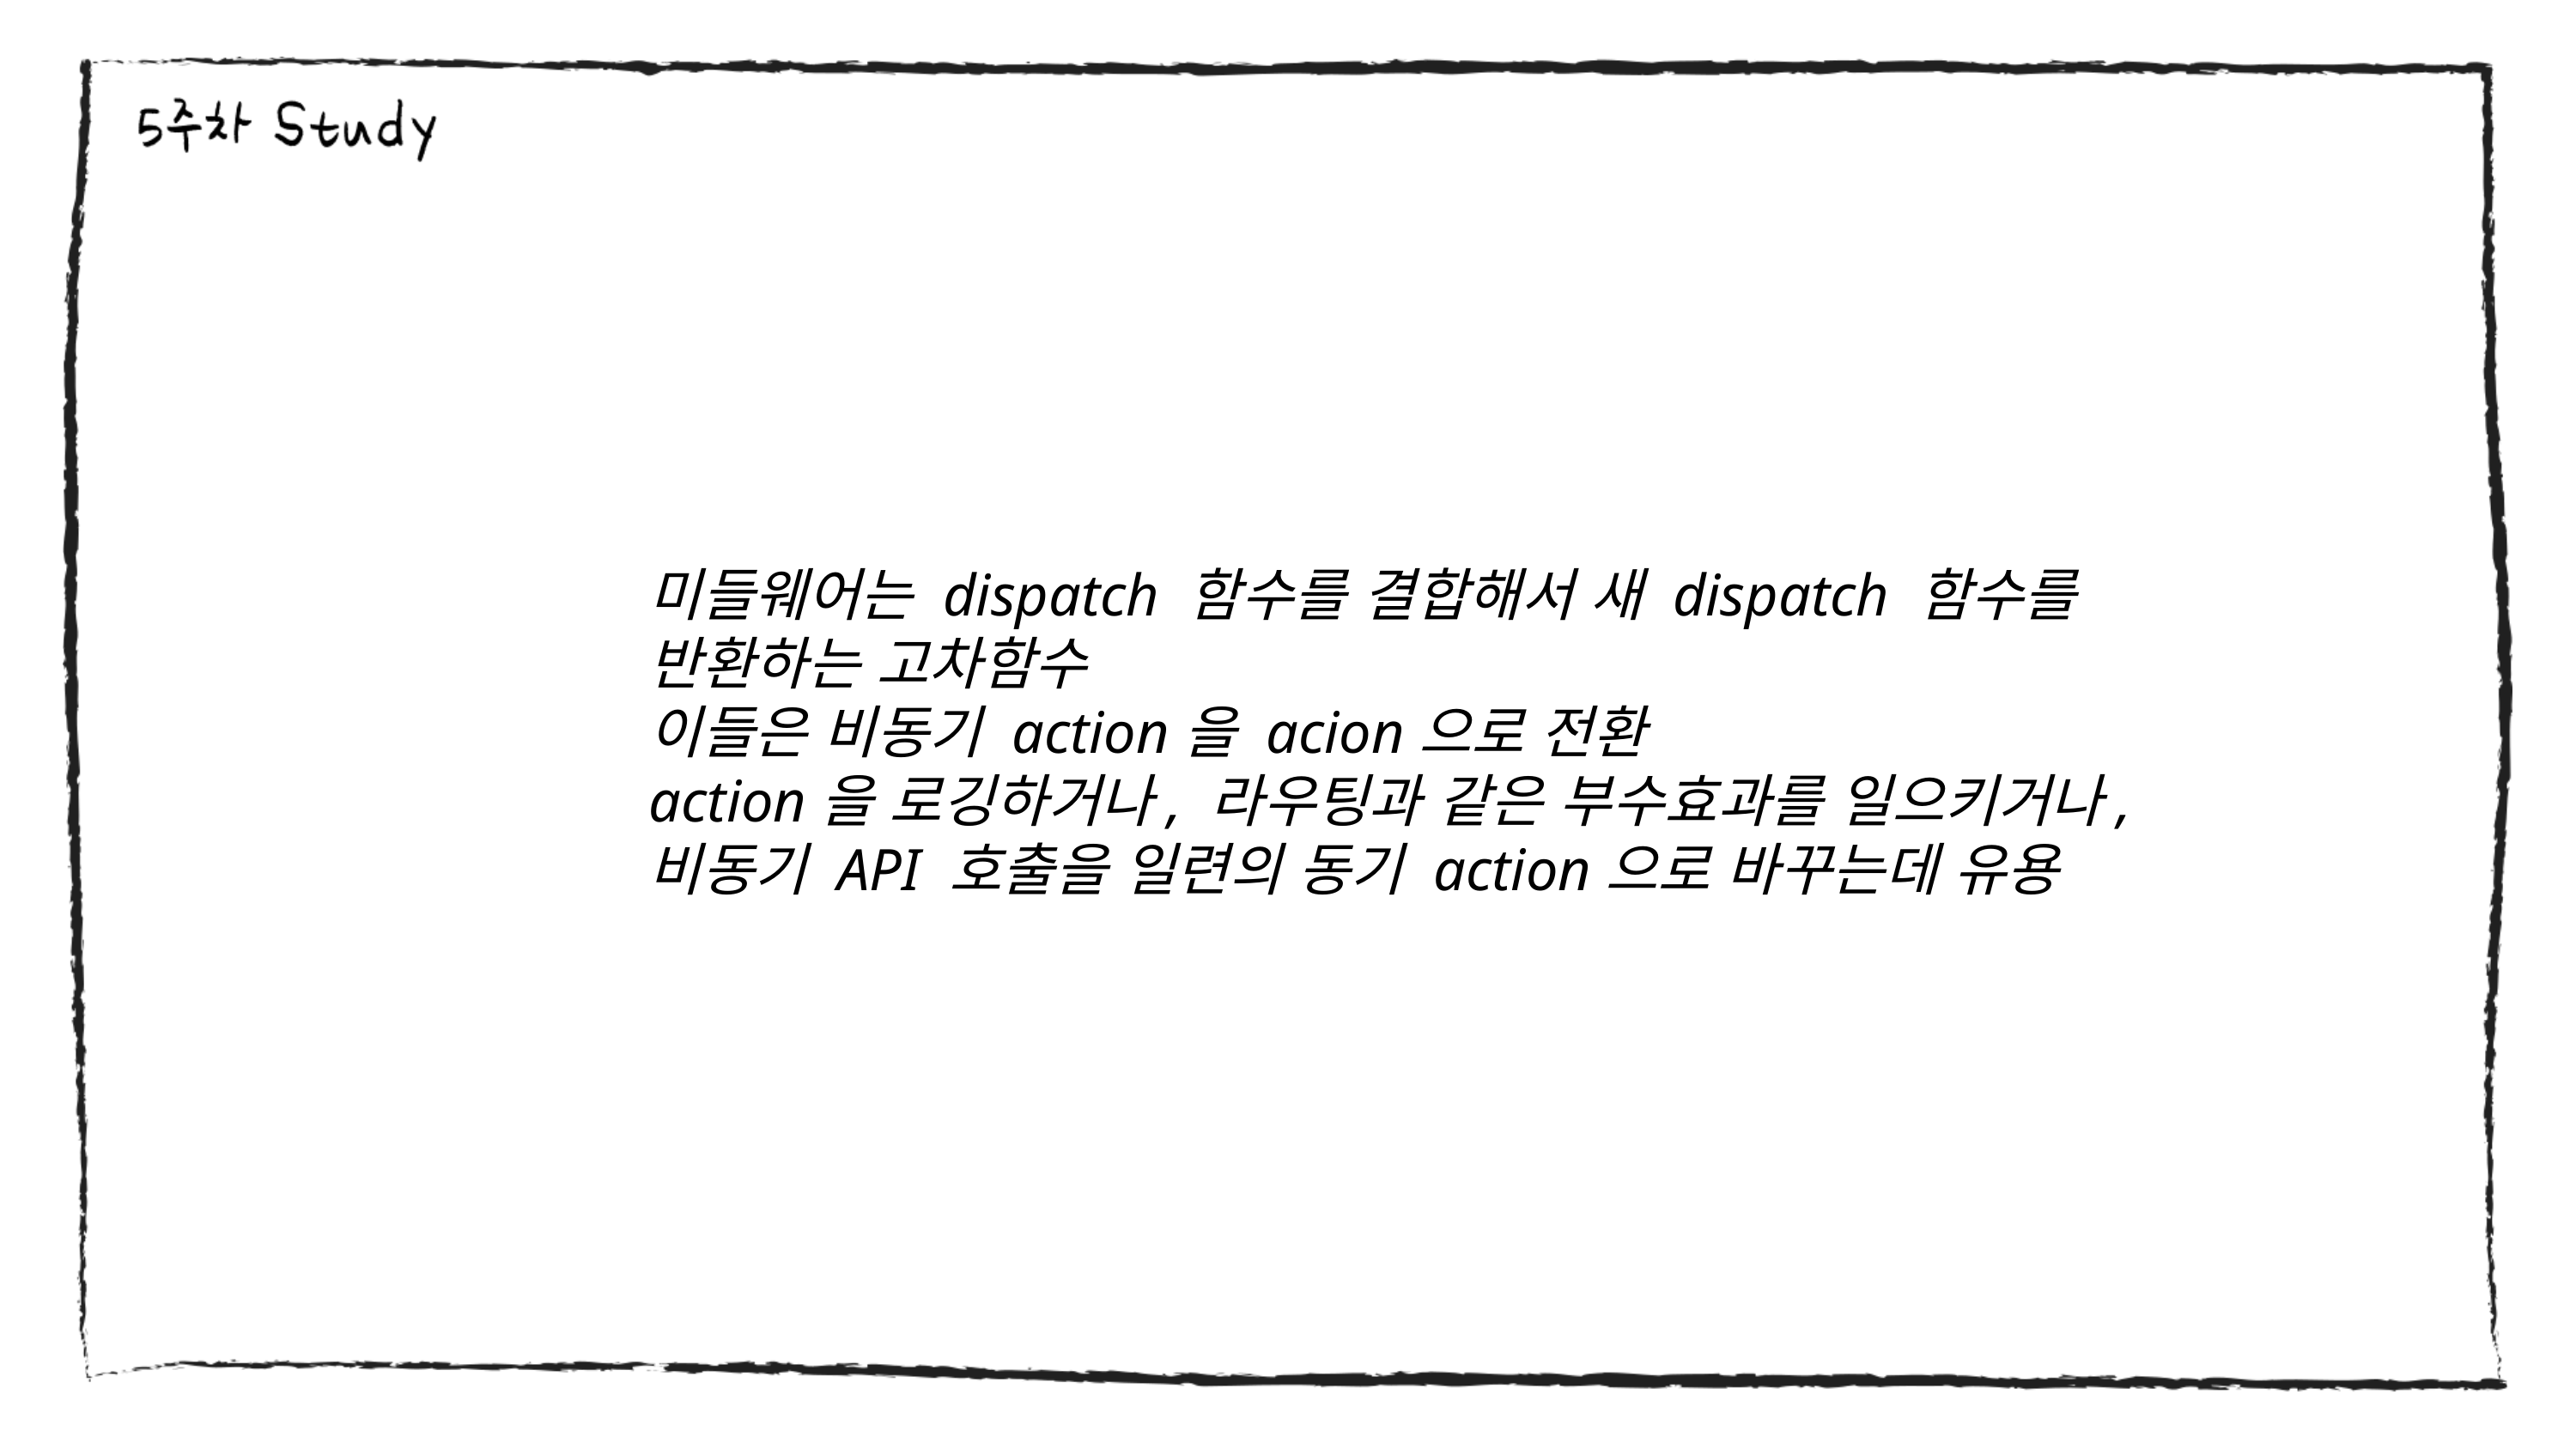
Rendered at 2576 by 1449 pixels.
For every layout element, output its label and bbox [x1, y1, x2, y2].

picture [0, 70, 459, 193]
text_box [63, 56, 2513, 1392]
